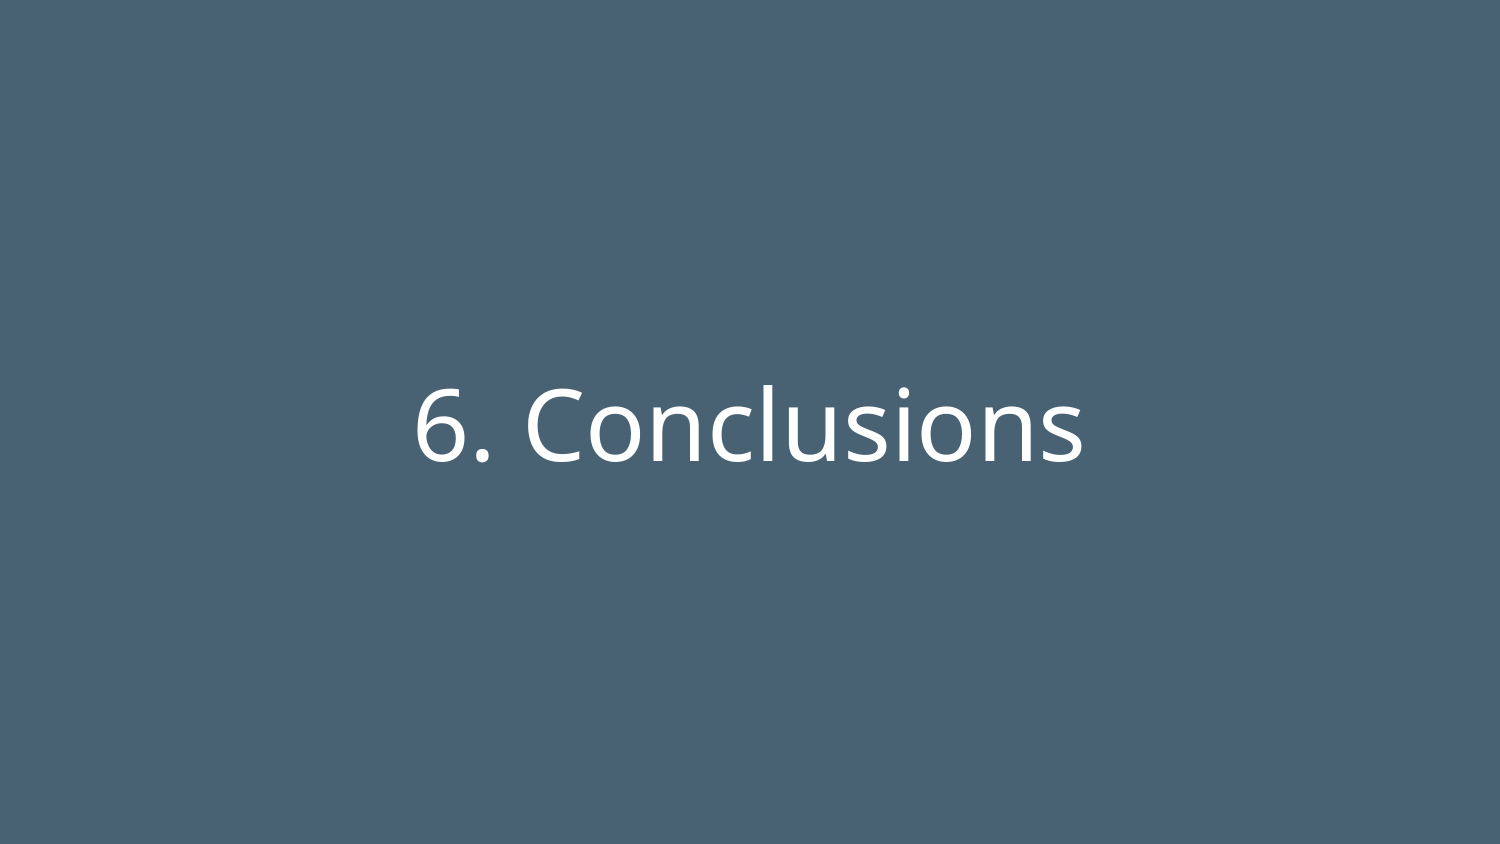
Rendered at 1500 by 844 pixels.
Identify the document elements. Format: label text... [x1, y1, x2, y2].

text_box 6. Conclusions [123, 253, 1377, 591]
